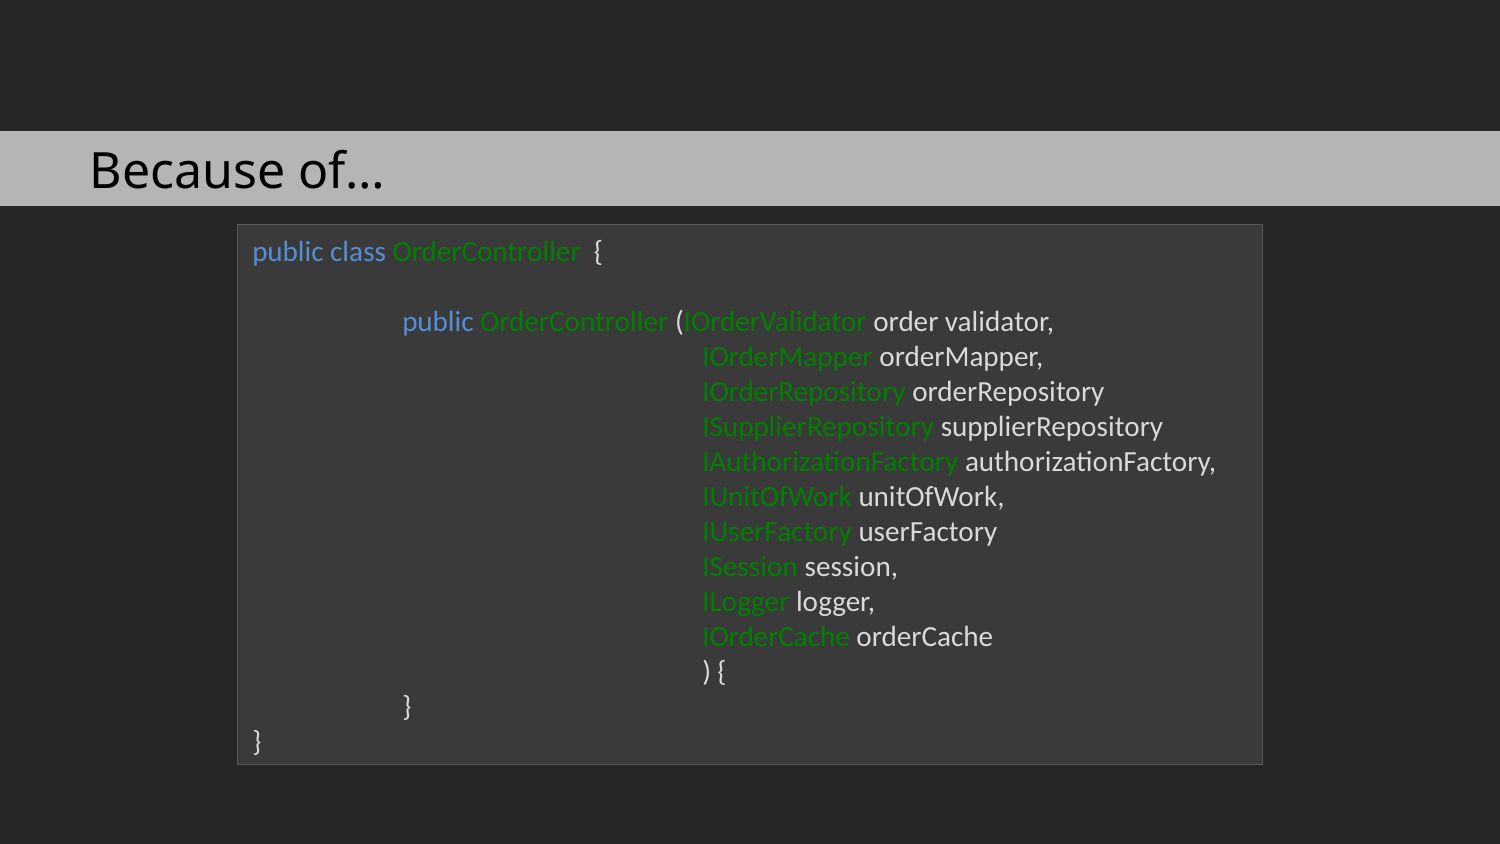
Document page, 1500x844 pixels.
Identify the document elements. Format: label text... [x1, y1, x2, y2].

text_box public class OrderController { public OrderController (IOrderValidator order validator, IOrderMapper orderMapper, IOrderRepository orderRepository ISupplierRepository supplierRepository IAuthorizationFactory authorizationFactory, IUnitOfWork unitOfWork, IUserFactory userFactory ISession session, ILogger logger, IOrderCache orderCache ) { } } [237, 224, 1263, 765]
text_box Because of… [0, 131, 1500, 206]
